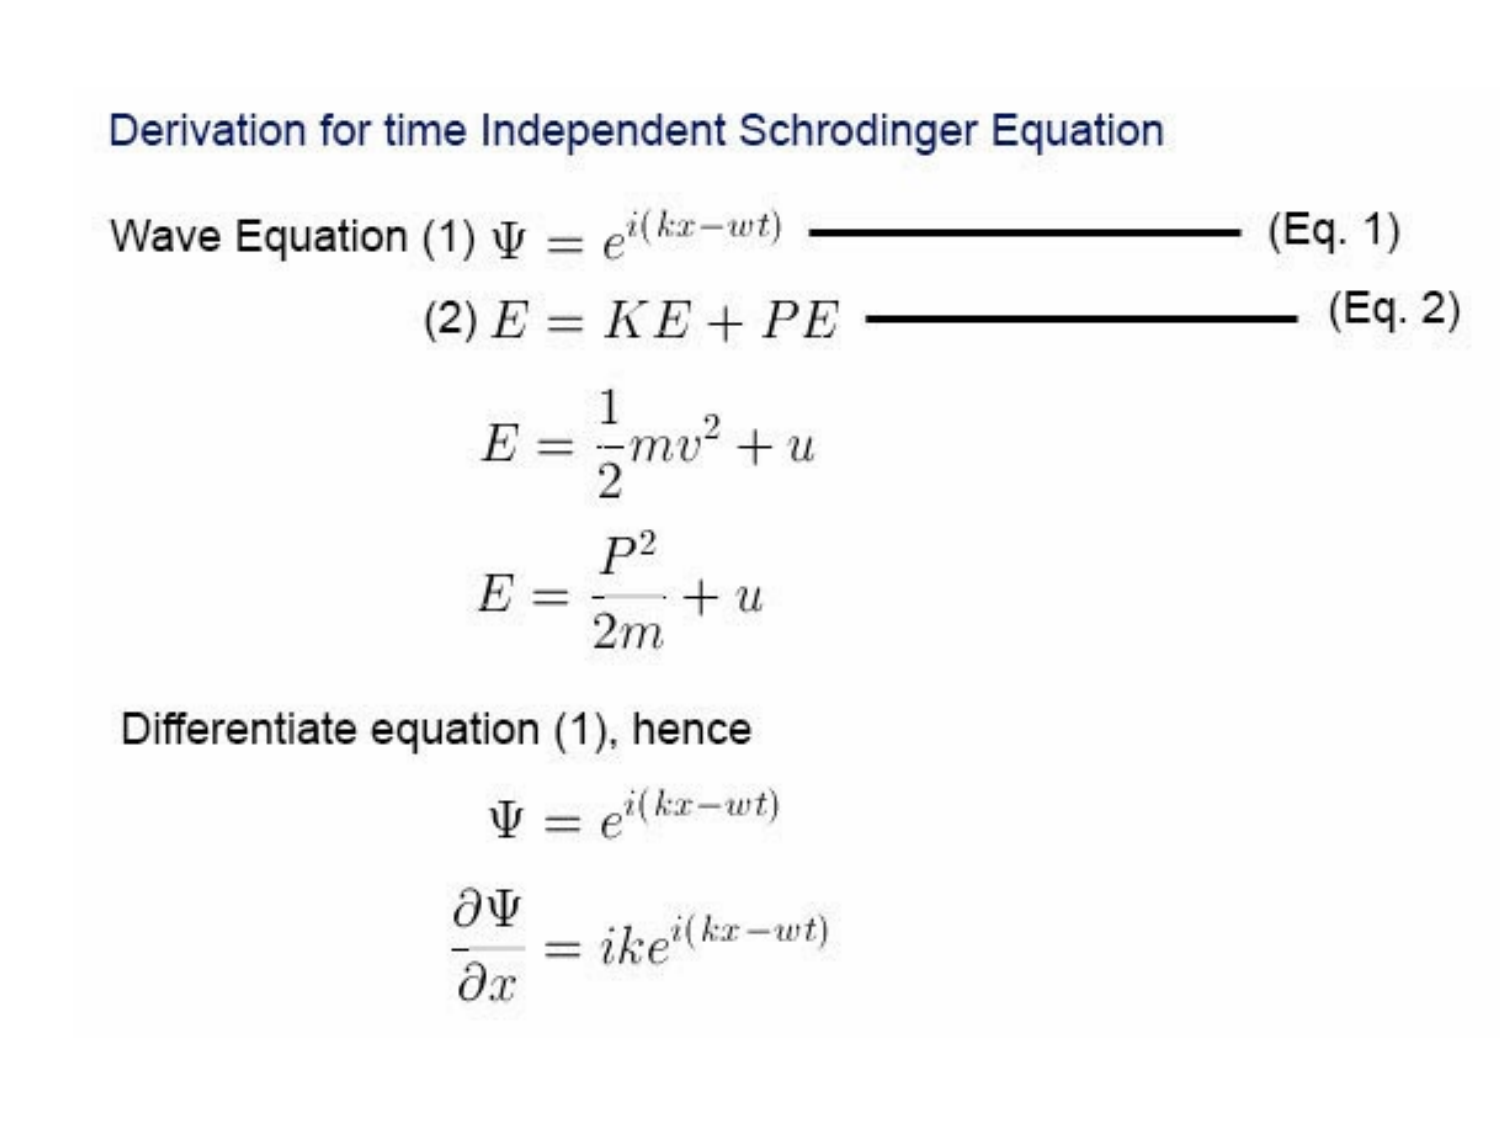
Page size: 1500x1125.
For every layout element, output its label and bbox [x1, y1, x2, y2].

picture [72, 87, 1500, 1038]
